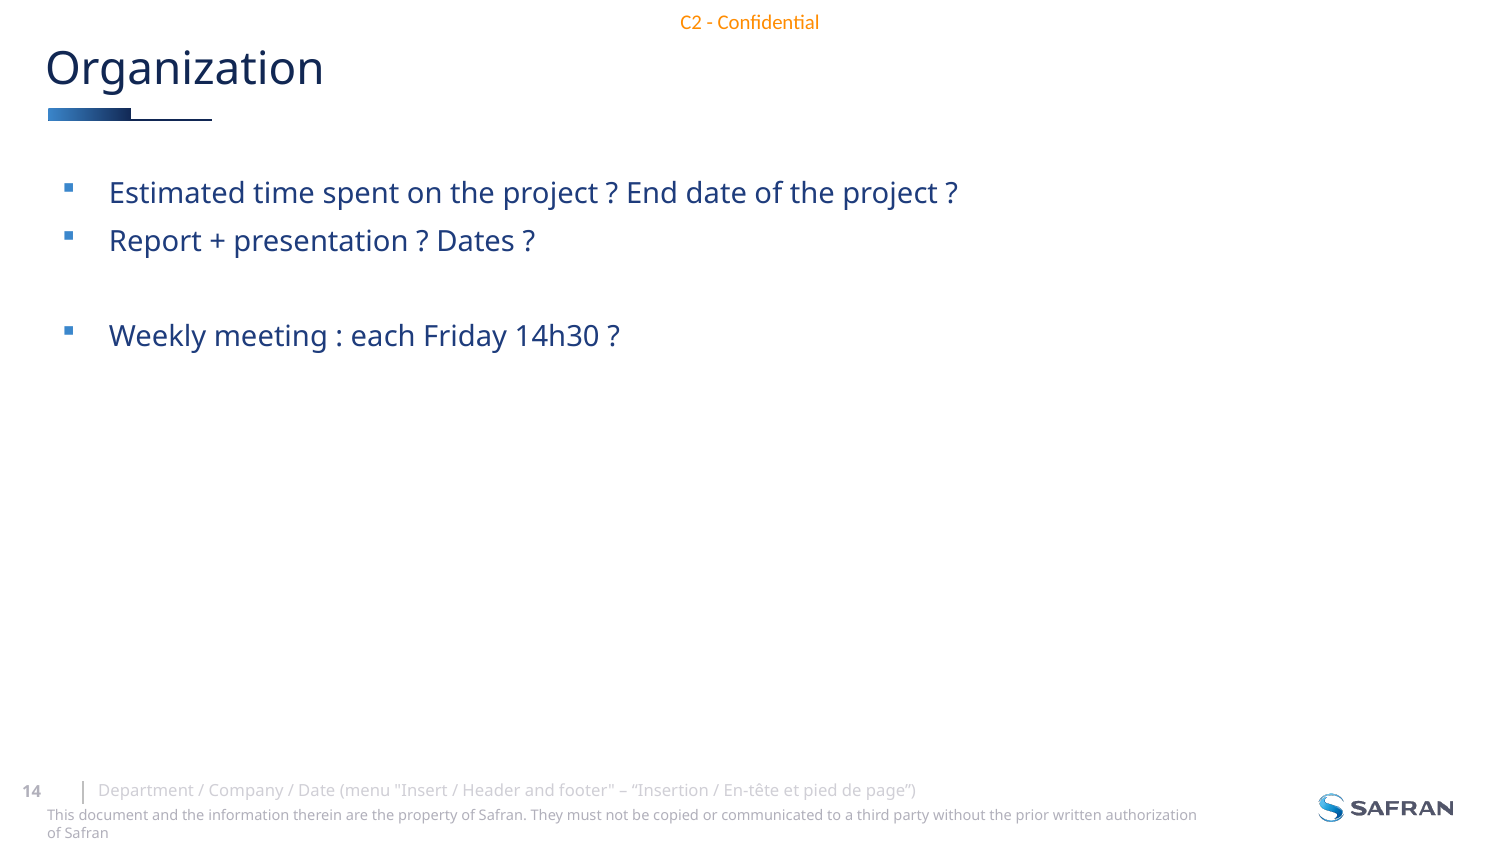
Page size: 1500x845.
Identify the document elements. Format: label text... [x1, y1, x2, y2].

title Organization [30, 31, 1434, 102]
picture [1318, 793, 1453, 822]
list Estimated time spent on the project ? End date of the project ? Report + presentation ? Dates ? Weekly meeting : each Friday 14h30 ? [47, 166, 1453, 759]
footer Department / Company / Date (menu "Insert / Header and footer" – “Insertion / En-tête et pied de page”) [83, 780, 1184, 802]
